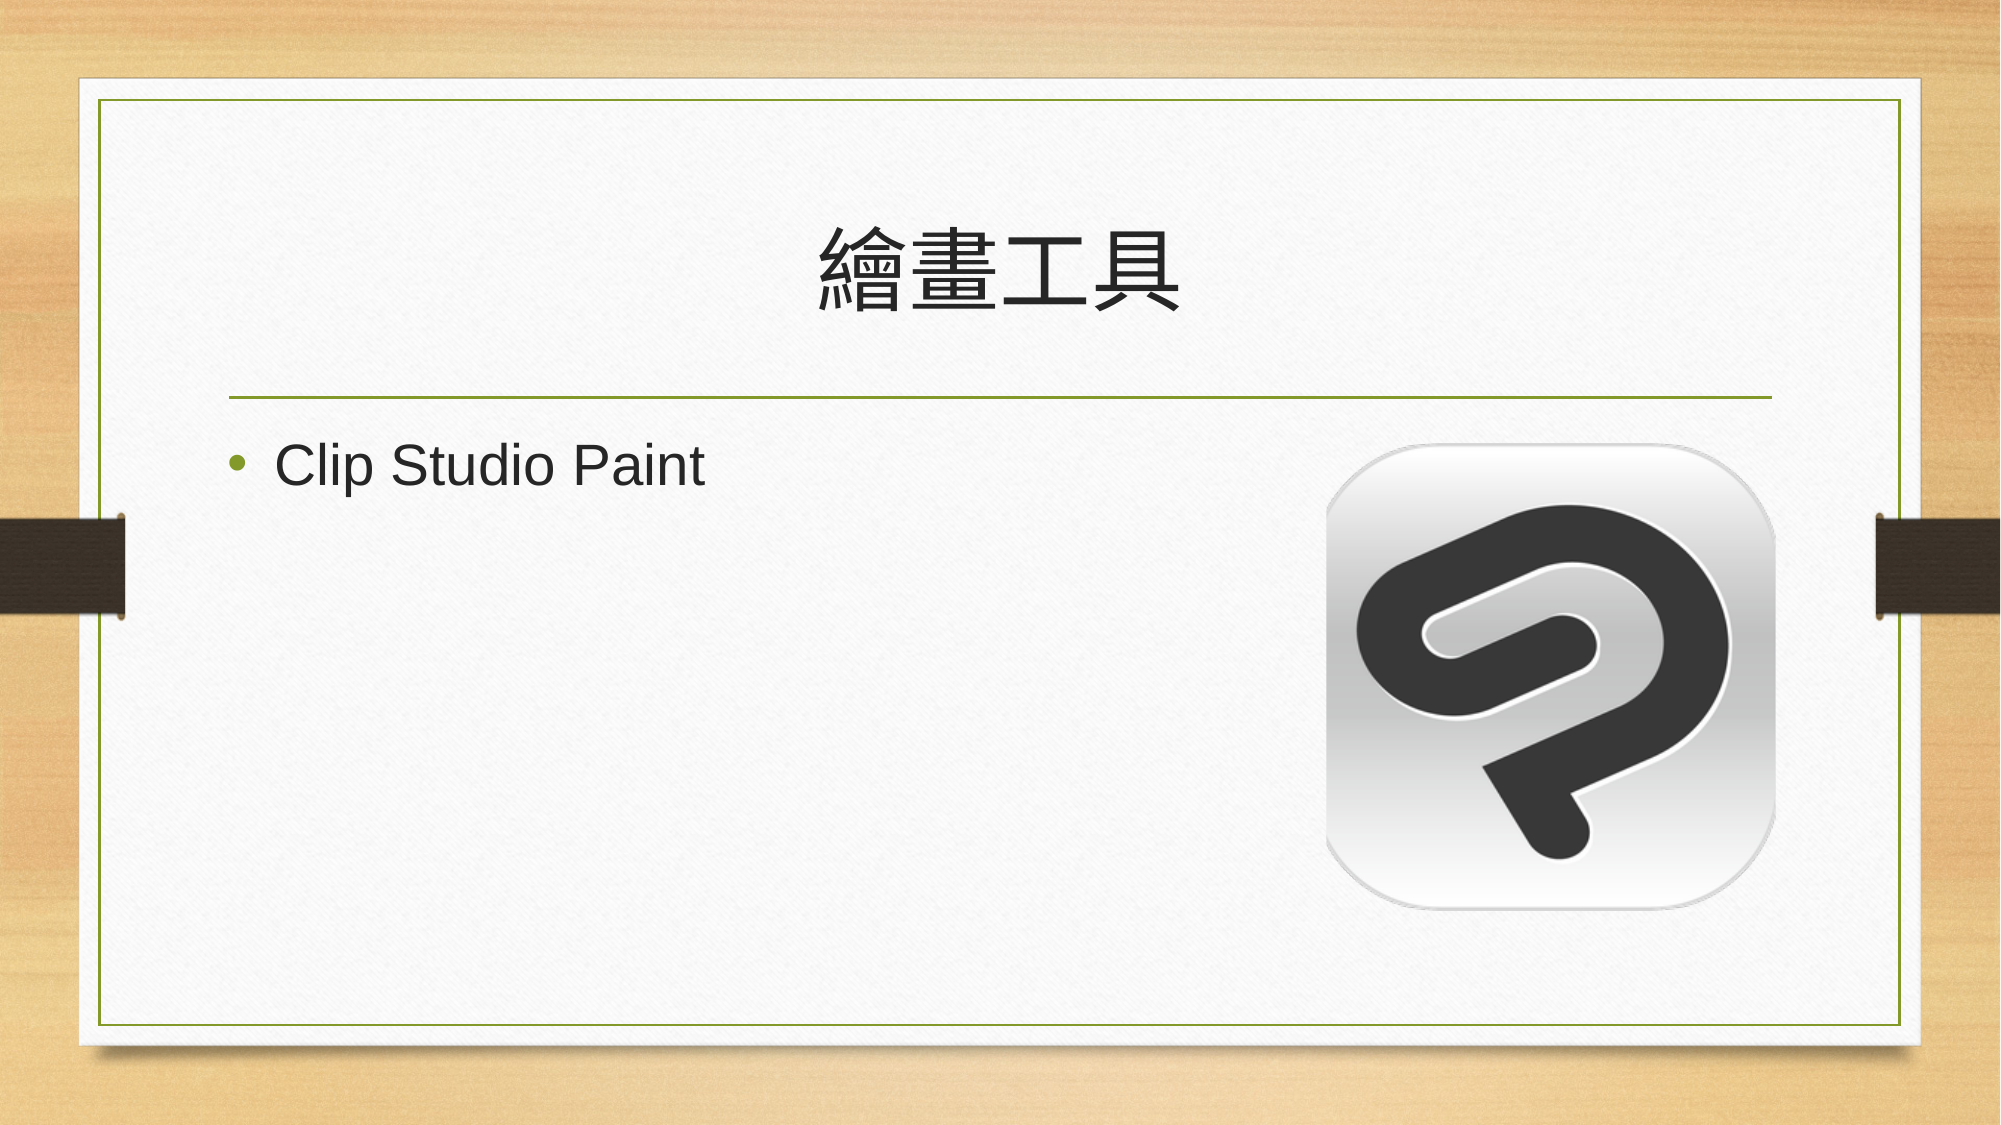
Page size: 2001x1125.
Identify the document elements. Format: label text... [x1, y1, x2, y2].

picture [0, 0, 2001, 1125]
list Clip Studio Paint [212, 419, 1239, 964]
title 繪畫工具 [212, 161, 1788, 375]
